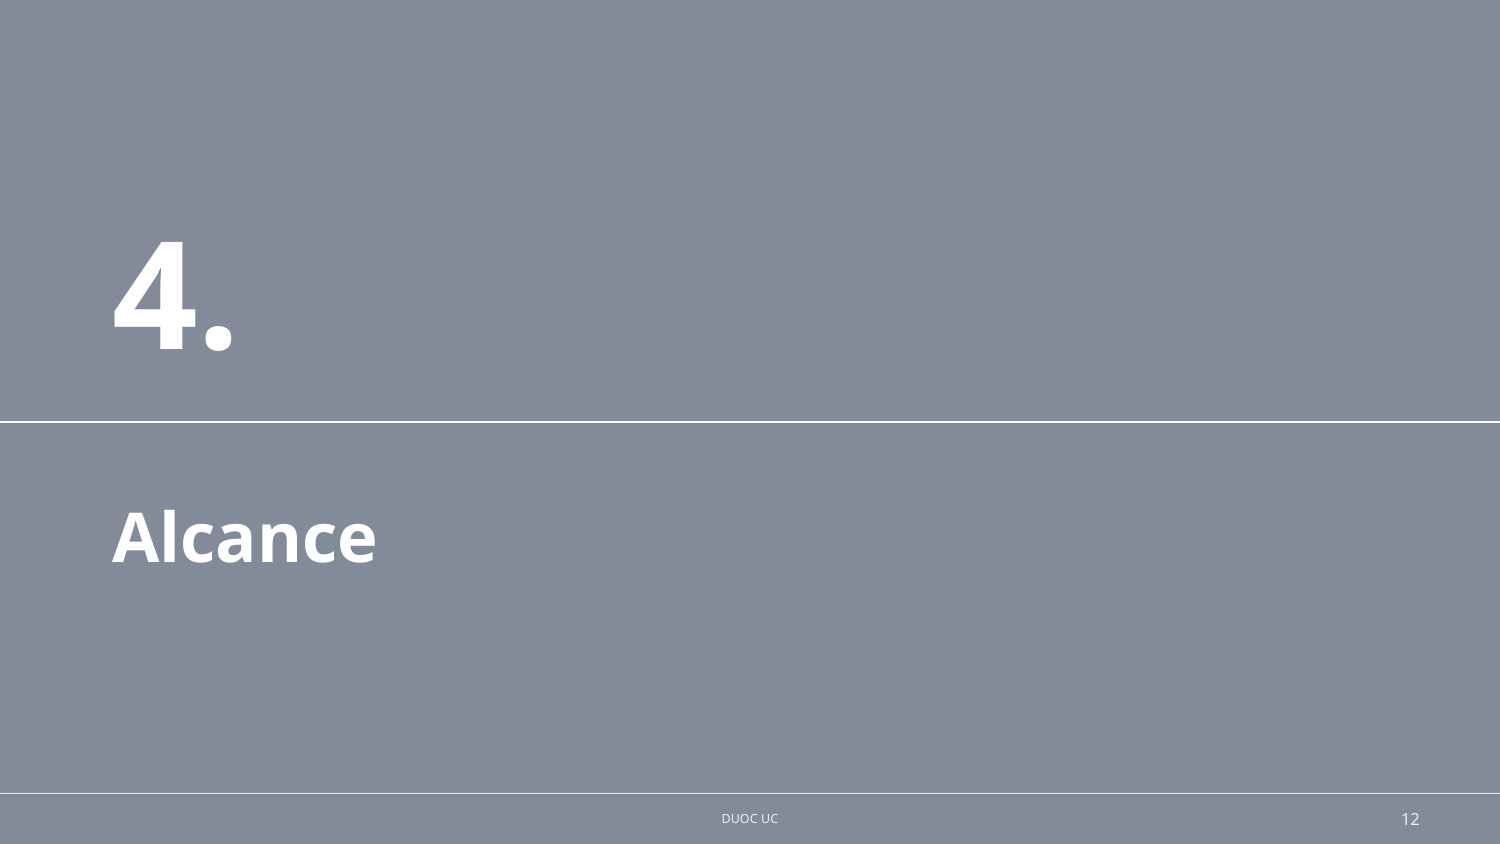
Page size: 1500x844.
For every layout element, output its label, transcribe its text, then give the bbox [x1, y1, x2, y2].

picture [0, 775, 1500, 811]
text_box Alcance [97, 478, 1117, 592]
text_box 4. [97, 184, 333, 395]
